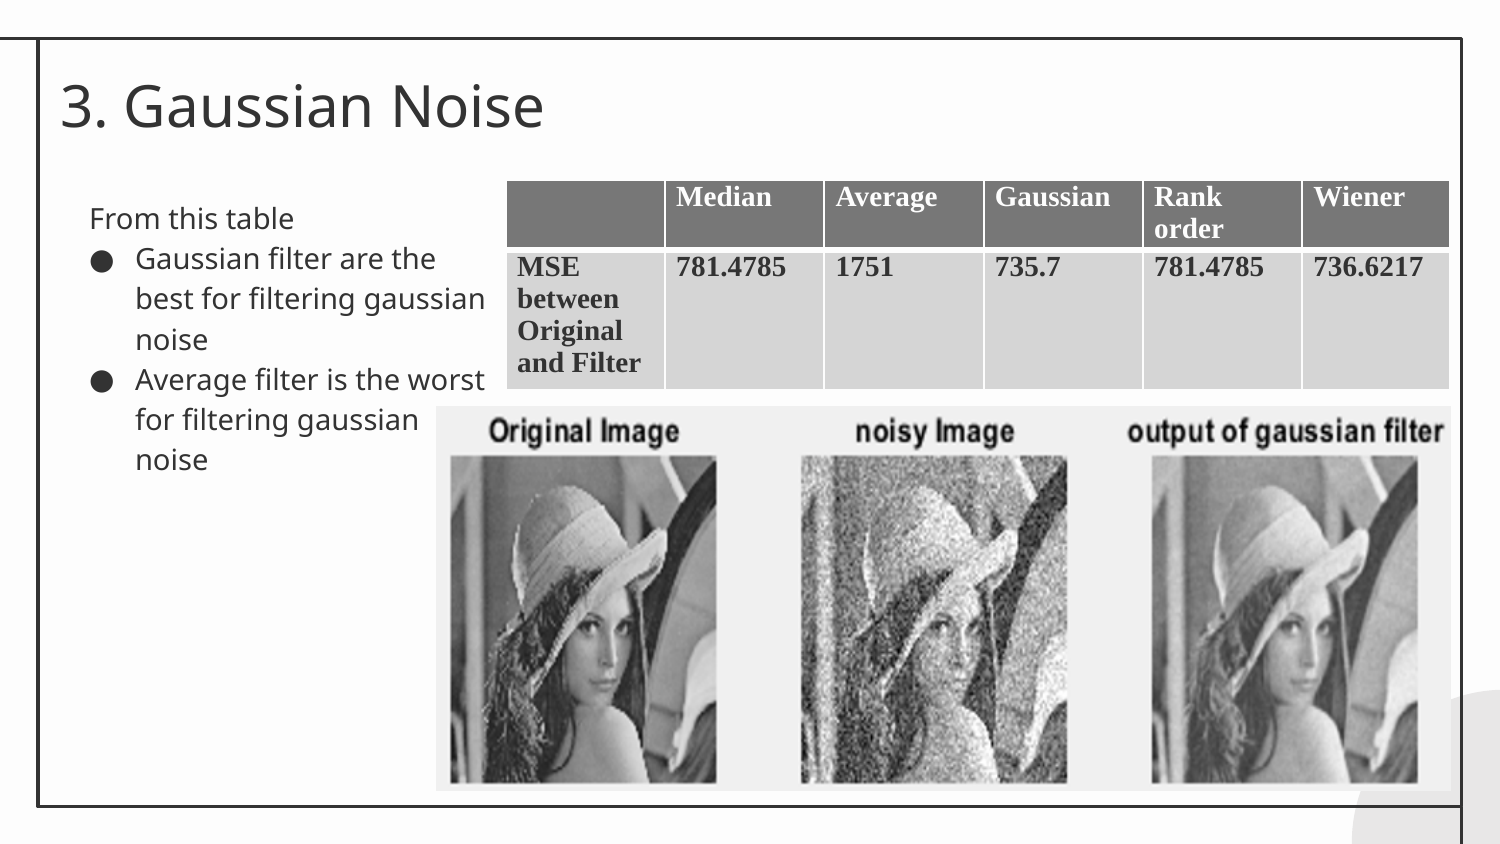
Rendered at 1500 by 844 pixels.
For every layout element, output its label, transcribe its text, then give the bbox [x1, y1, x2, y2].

table_cell 781.4785 [666, 253, 823, 389]
table_cell 1751 [825, 253, 983, 389]
table_header Rank order [1144, 181, 1301, 247]
table_cell 735.7 [985, 253, 1142, 389]
table_header Median [666, 181, 823, 247]
table_cell 781.4785 [1144, 253, 1301, 389]
table_header Wiener [1303, 181, 1449, 247]
table_header Average [825, 181, 983, 247]
table_header [507, 181, 664, 247]
table_cell 736.6217 [1303, 253, 1449, 389]
table_cell MSE between Original and Filter [507, 253, 664, 389]
list From this table Gaussian filter are the best for filtering gaussian noise Average filter is the worst for filtering gaussian noise [45, 180, 506, 525]
title 3. Gaussian Noise [45, 54, 1309, 149]
picture [435, 406, 1451, 791]
table_header Gaussian [985, 181, 1142, 247]
